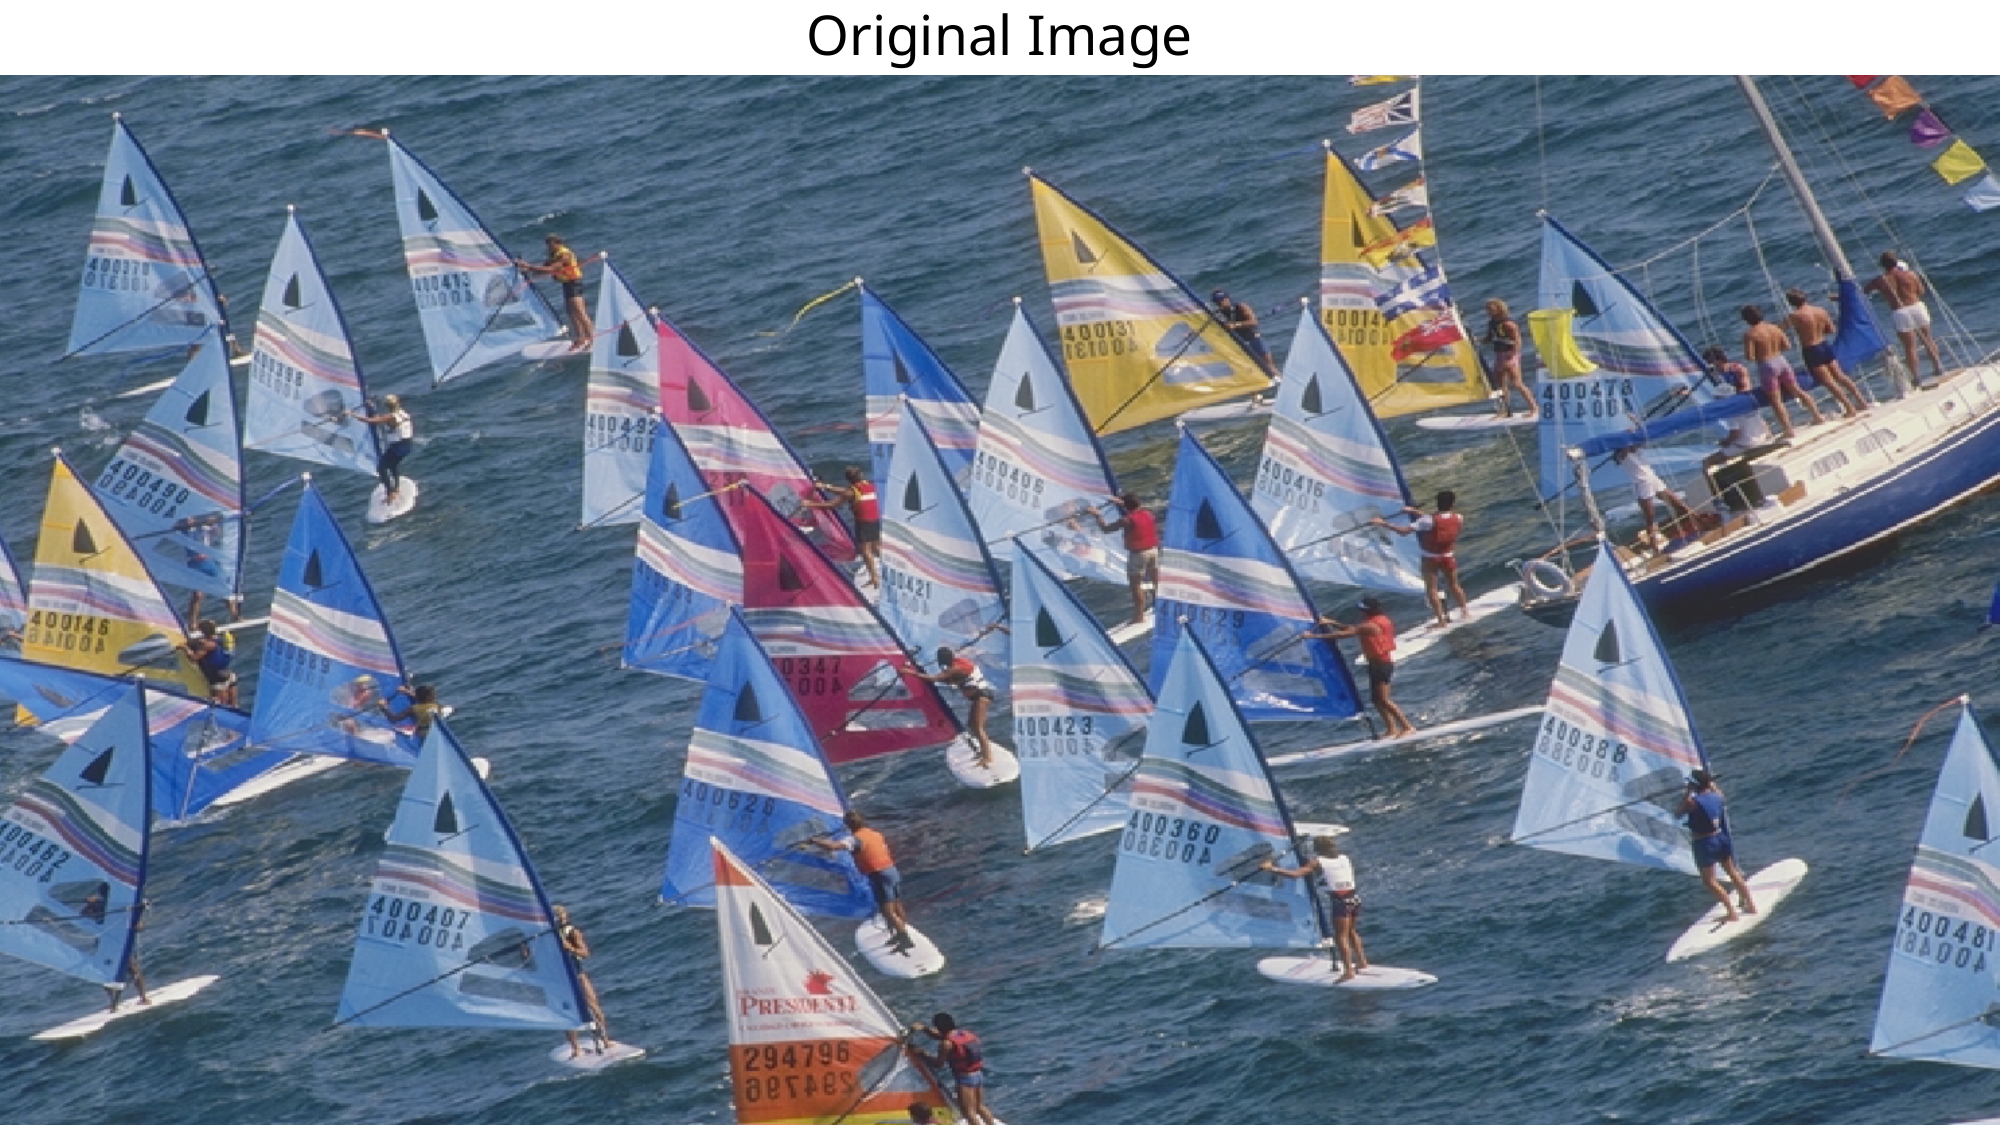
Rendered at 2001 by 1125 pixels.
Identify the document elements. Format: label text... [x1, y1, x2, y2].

title Original Image [0, 0, 2000, 74]
picture [0, 74, 2000, 1125]
